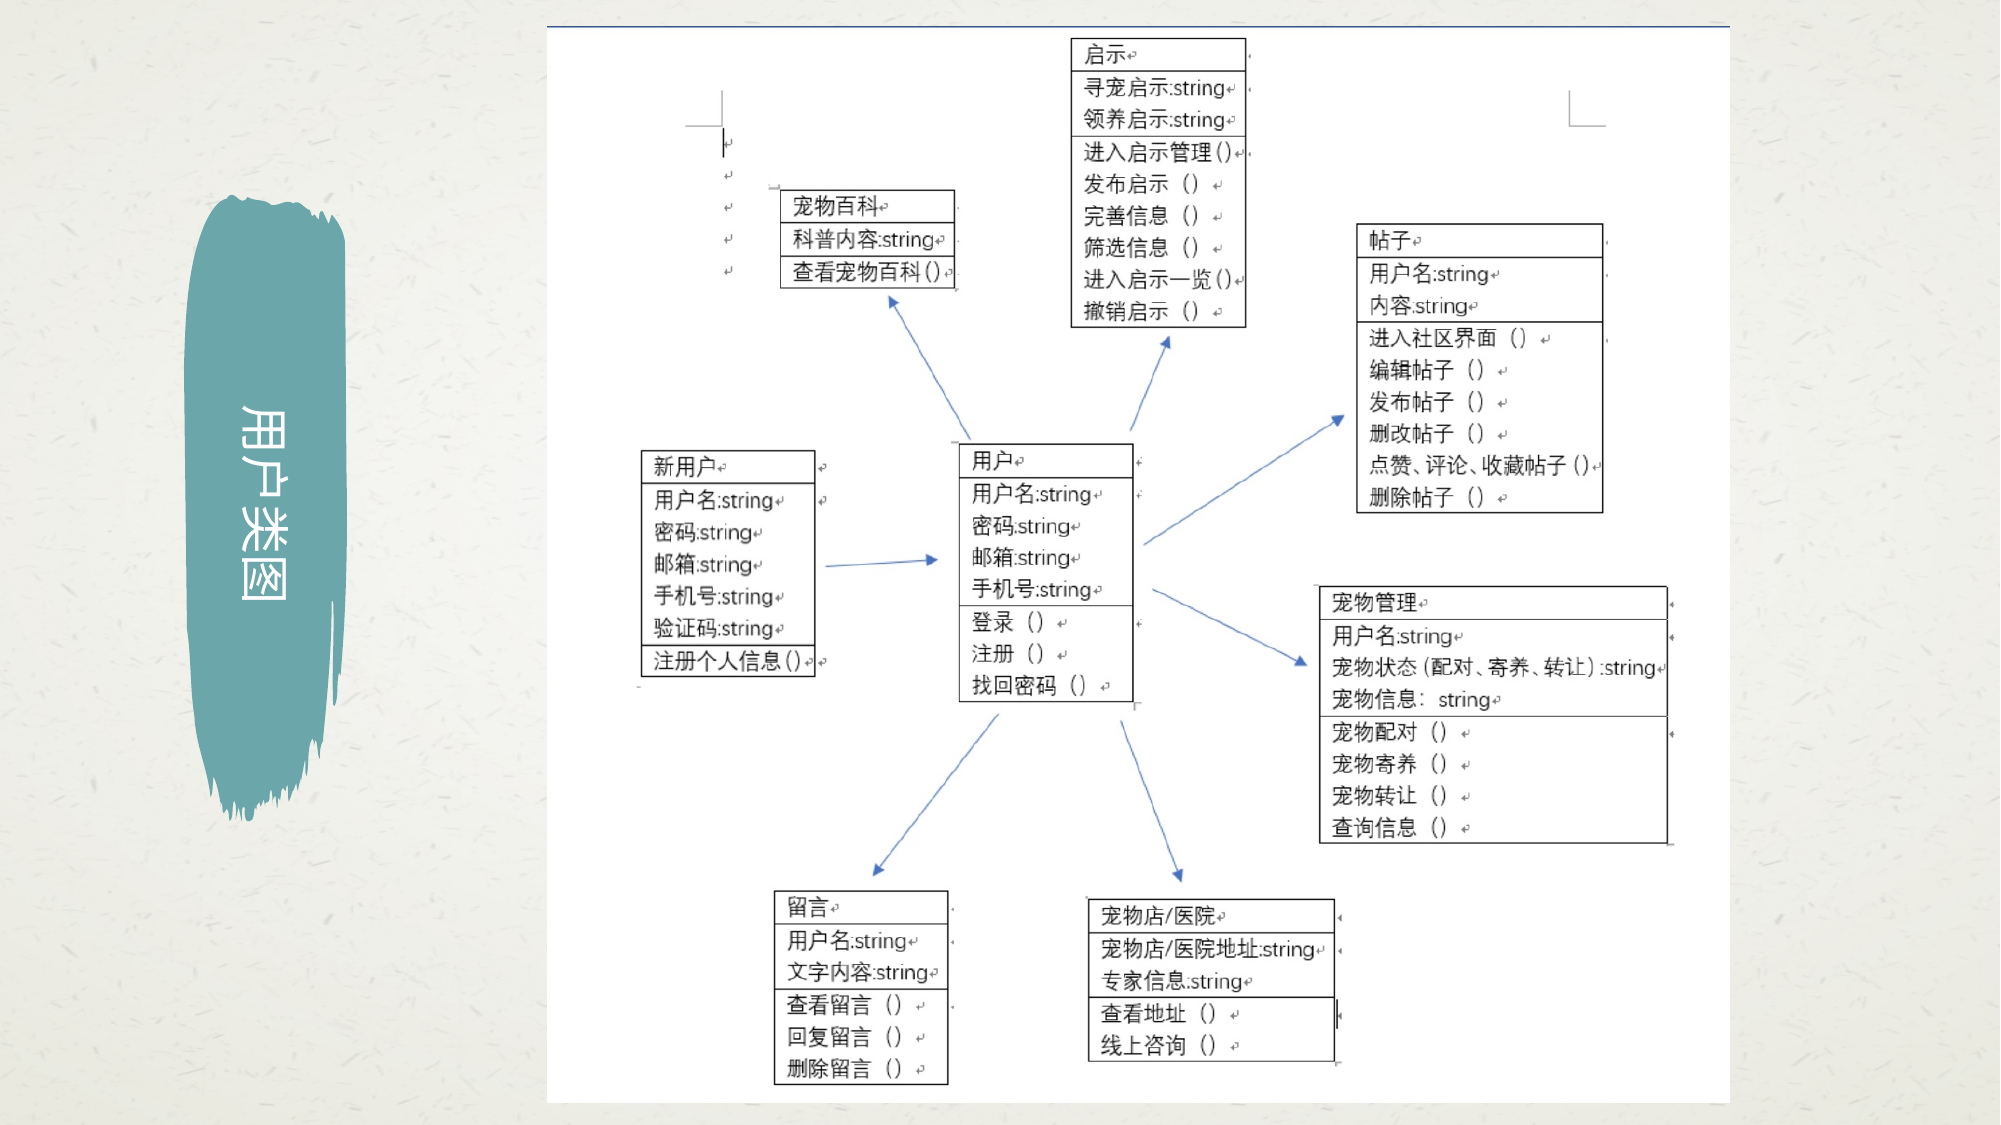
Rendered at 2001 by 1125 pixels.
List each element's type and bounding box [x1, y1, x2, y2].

text_box [183, 185, 348, 823]
picture [547, 26, 1730, 1103]
